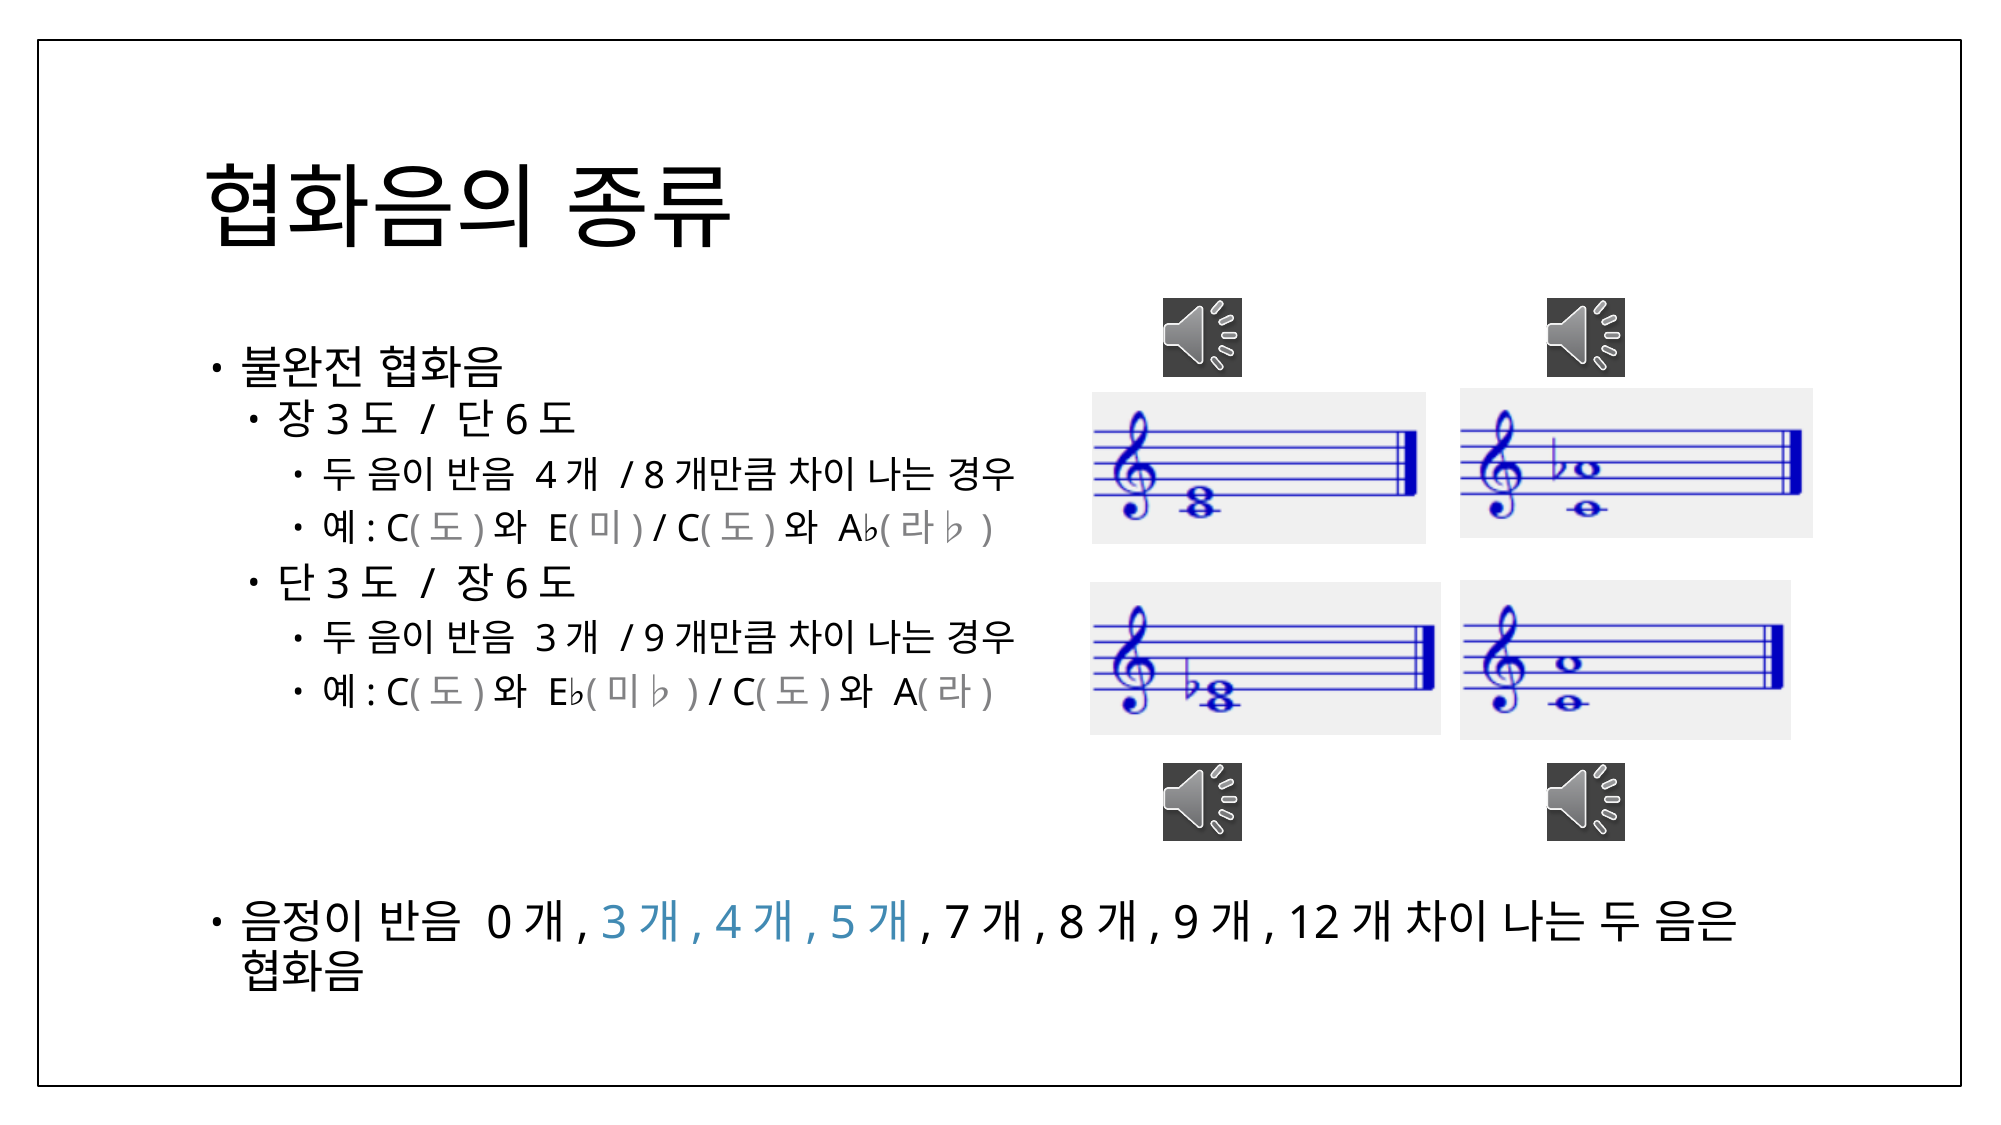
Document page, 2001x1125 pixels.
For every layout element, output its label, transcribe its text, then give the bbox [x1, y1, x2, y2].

picture [1162, 297, 1243, 378]
picture [1545, 761, 1626, 843]
list 불완전 협화음 장3도 / 단6도 두 음이 반음 4개 / 8개만큼 차이 나는 경우 예: C(도)와 E(미) / C(도)와 A♭(라♭) 단3도 / 장6도 두 음이 반음 3개 / 9개만큼 차이 나는 경우 예: C(도)와 E♭(미♭) / C(도)와 A(라) 음정이 반음 0개, 3개, 4개, 5개, 7개, 8개, 9개, 12개 차이 나는 두 음은 협화음 [187, 337, 1870, 1000]
picture [1545, 297, 1626, 378]
picture [1162, 761, 1243, 843]
picture [1089, 582, 1441, 735]
picture [1460, 388, 1813, 538]
picture [1460, 580, 1791, 741]
picture [1091, 391, 1426, 544]
title 협화음의 종류 [187, 99, 1808, 323]
